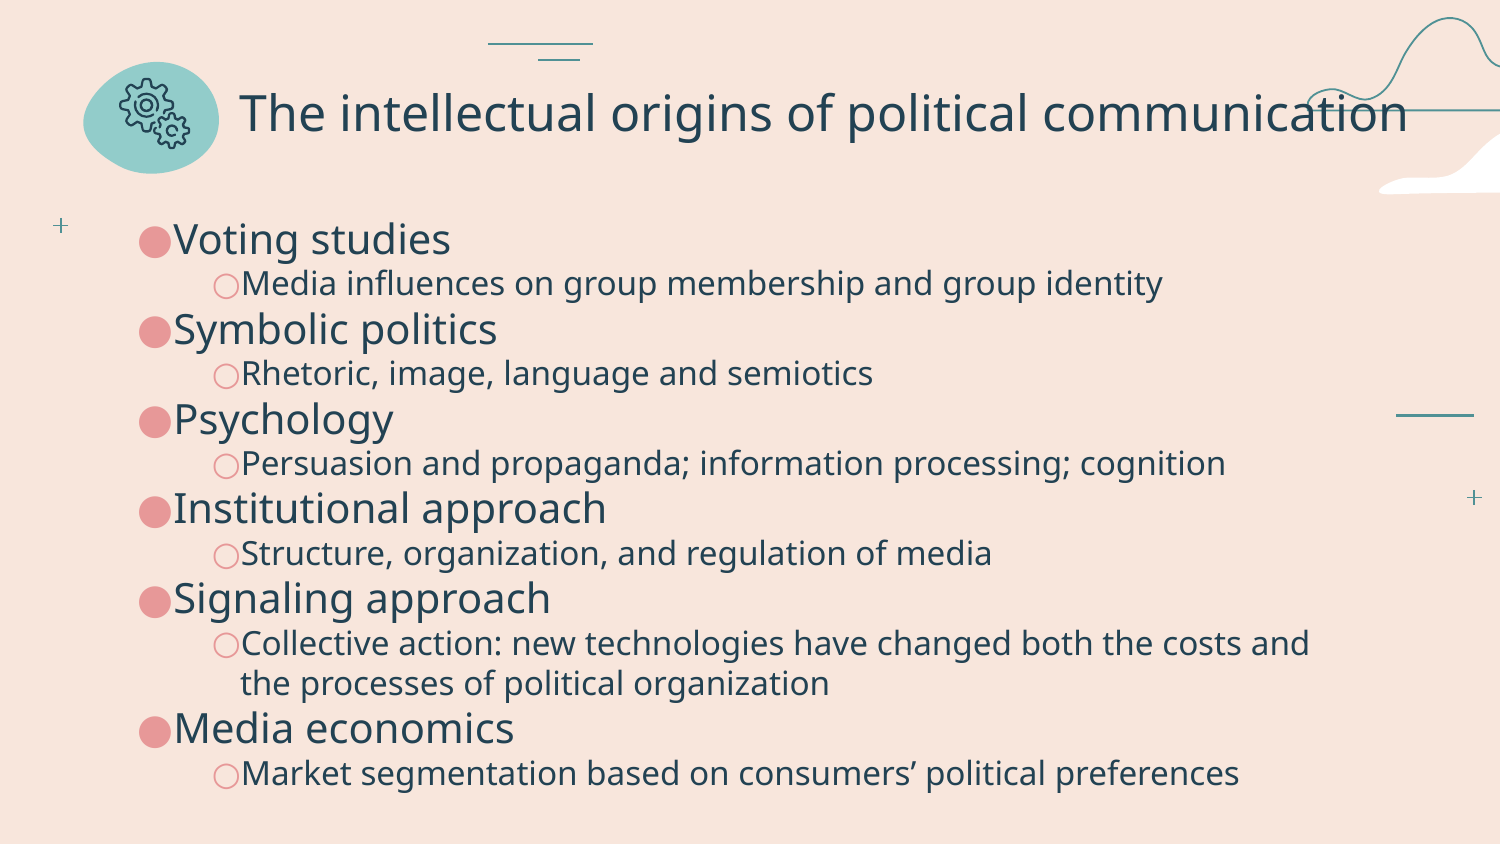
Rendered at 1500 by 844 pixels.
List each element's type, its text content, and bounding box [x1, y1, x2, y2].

title The intellectual origins of political communication [231, 77, 1458, 153]
list Voting studies Media influences on group membership and group identity Symbolic politics Rhetoric, image, language and semiotics Psychology Persuasion and propaganda; information processing; cognition Institutional approach Structure, organization, and regulation of media Signaling approach Collective action: new technologies have changed both the costs and the processes of political organization Media economics Market segmentation based on consumers’ political preferences [121, 197, 1333, 844]
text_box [82, 61, 227, 175]
